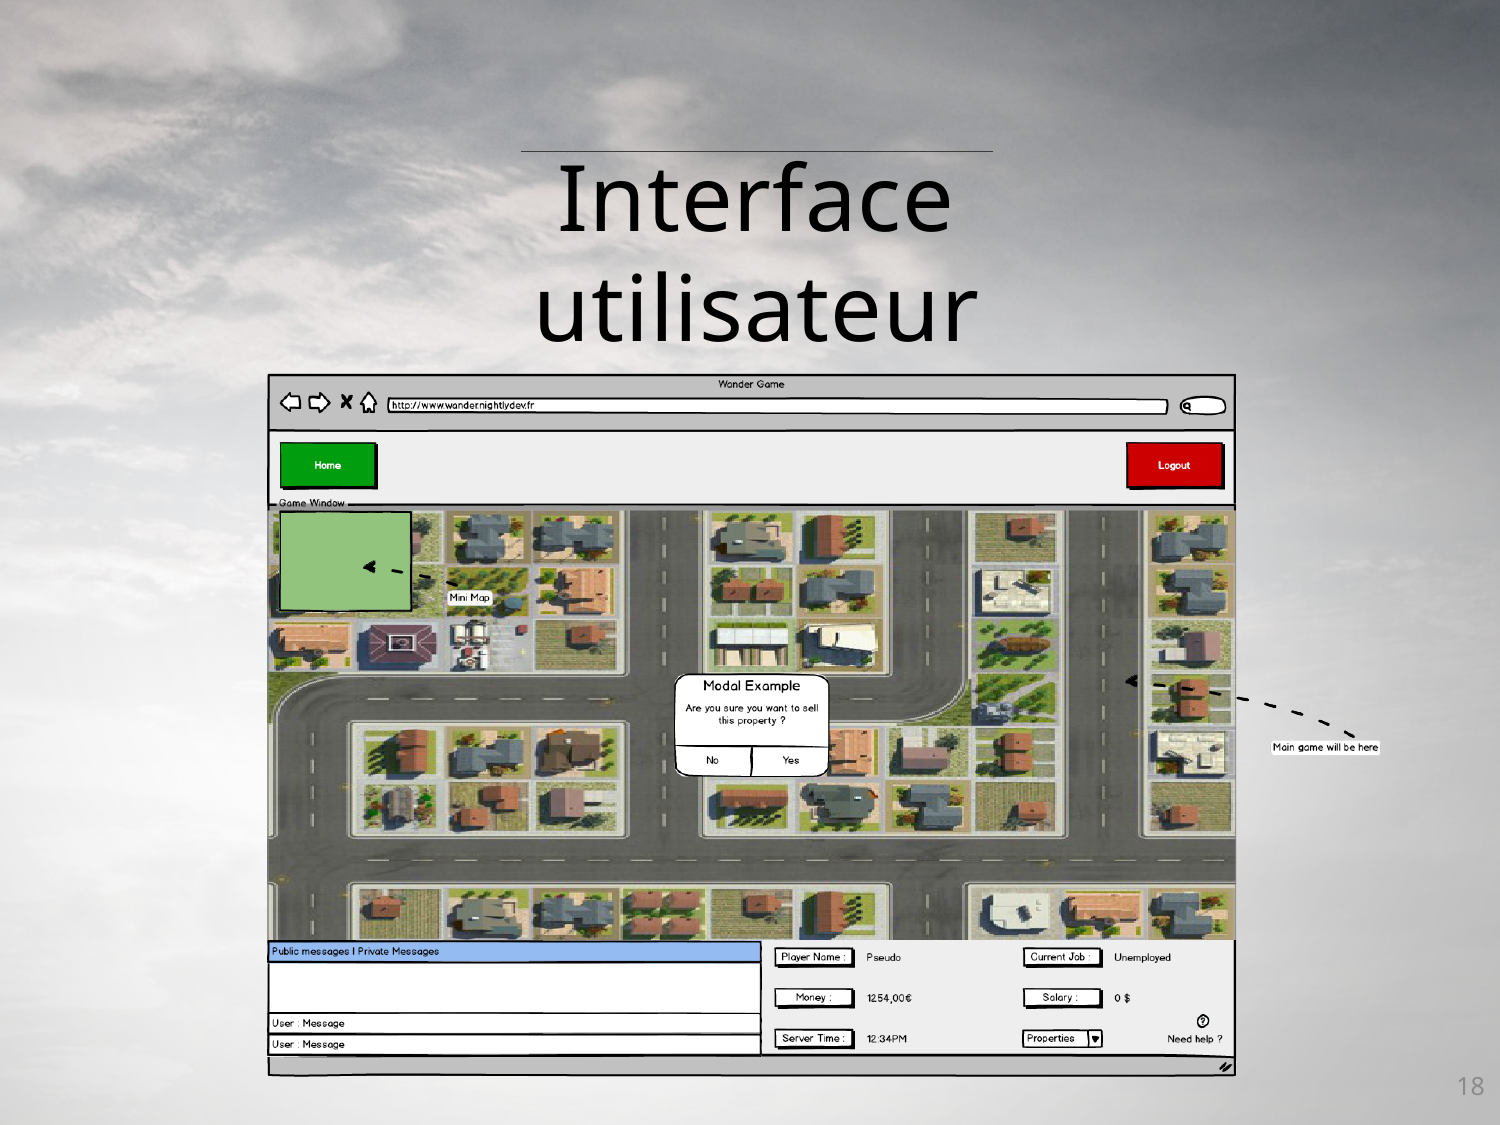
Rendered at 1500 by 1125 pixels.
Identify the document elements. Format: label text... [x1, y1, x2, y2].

text_box Interface utilisateur [381, 139, 1133, 300]
picture [0, 0, 1500, 1125]
